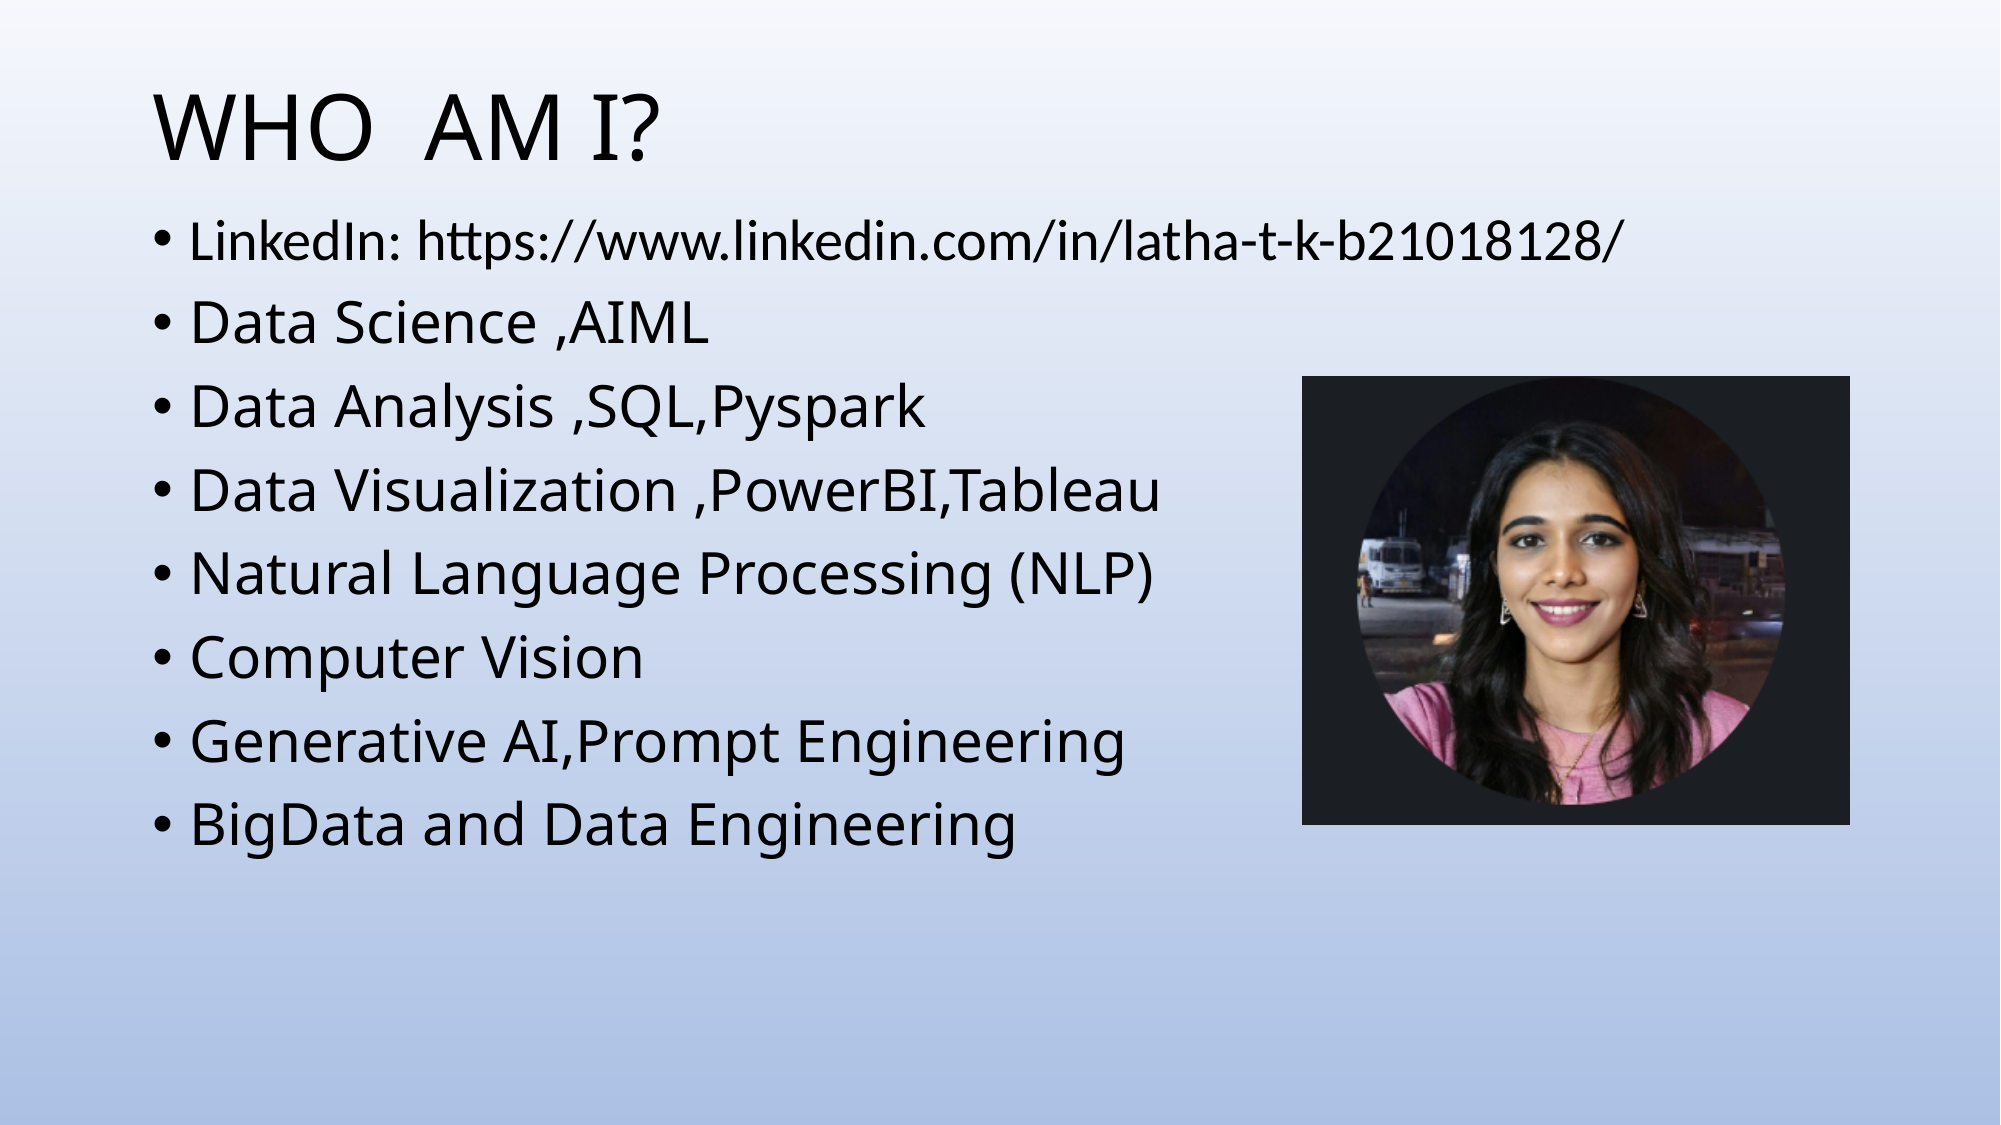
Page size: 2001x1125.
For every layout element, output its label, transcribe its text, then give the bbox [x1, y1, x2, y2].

list LinkedIn: https://www.linkedin.com/in/latha-t-k-b21018128/ Data Science ,AIML Data Analysis ,SQL,Pyspark Data Visualization ,PowerBI,Tableau Natural Language Processing (NLP) Computer Vision Generative AI,Prompt Engineering BigData and Data Engineering [137, 202, 1863, 1014]
title WHO AM I? [137, 59, 1863, 202]
picture [1302, 376, 1850, 825]
